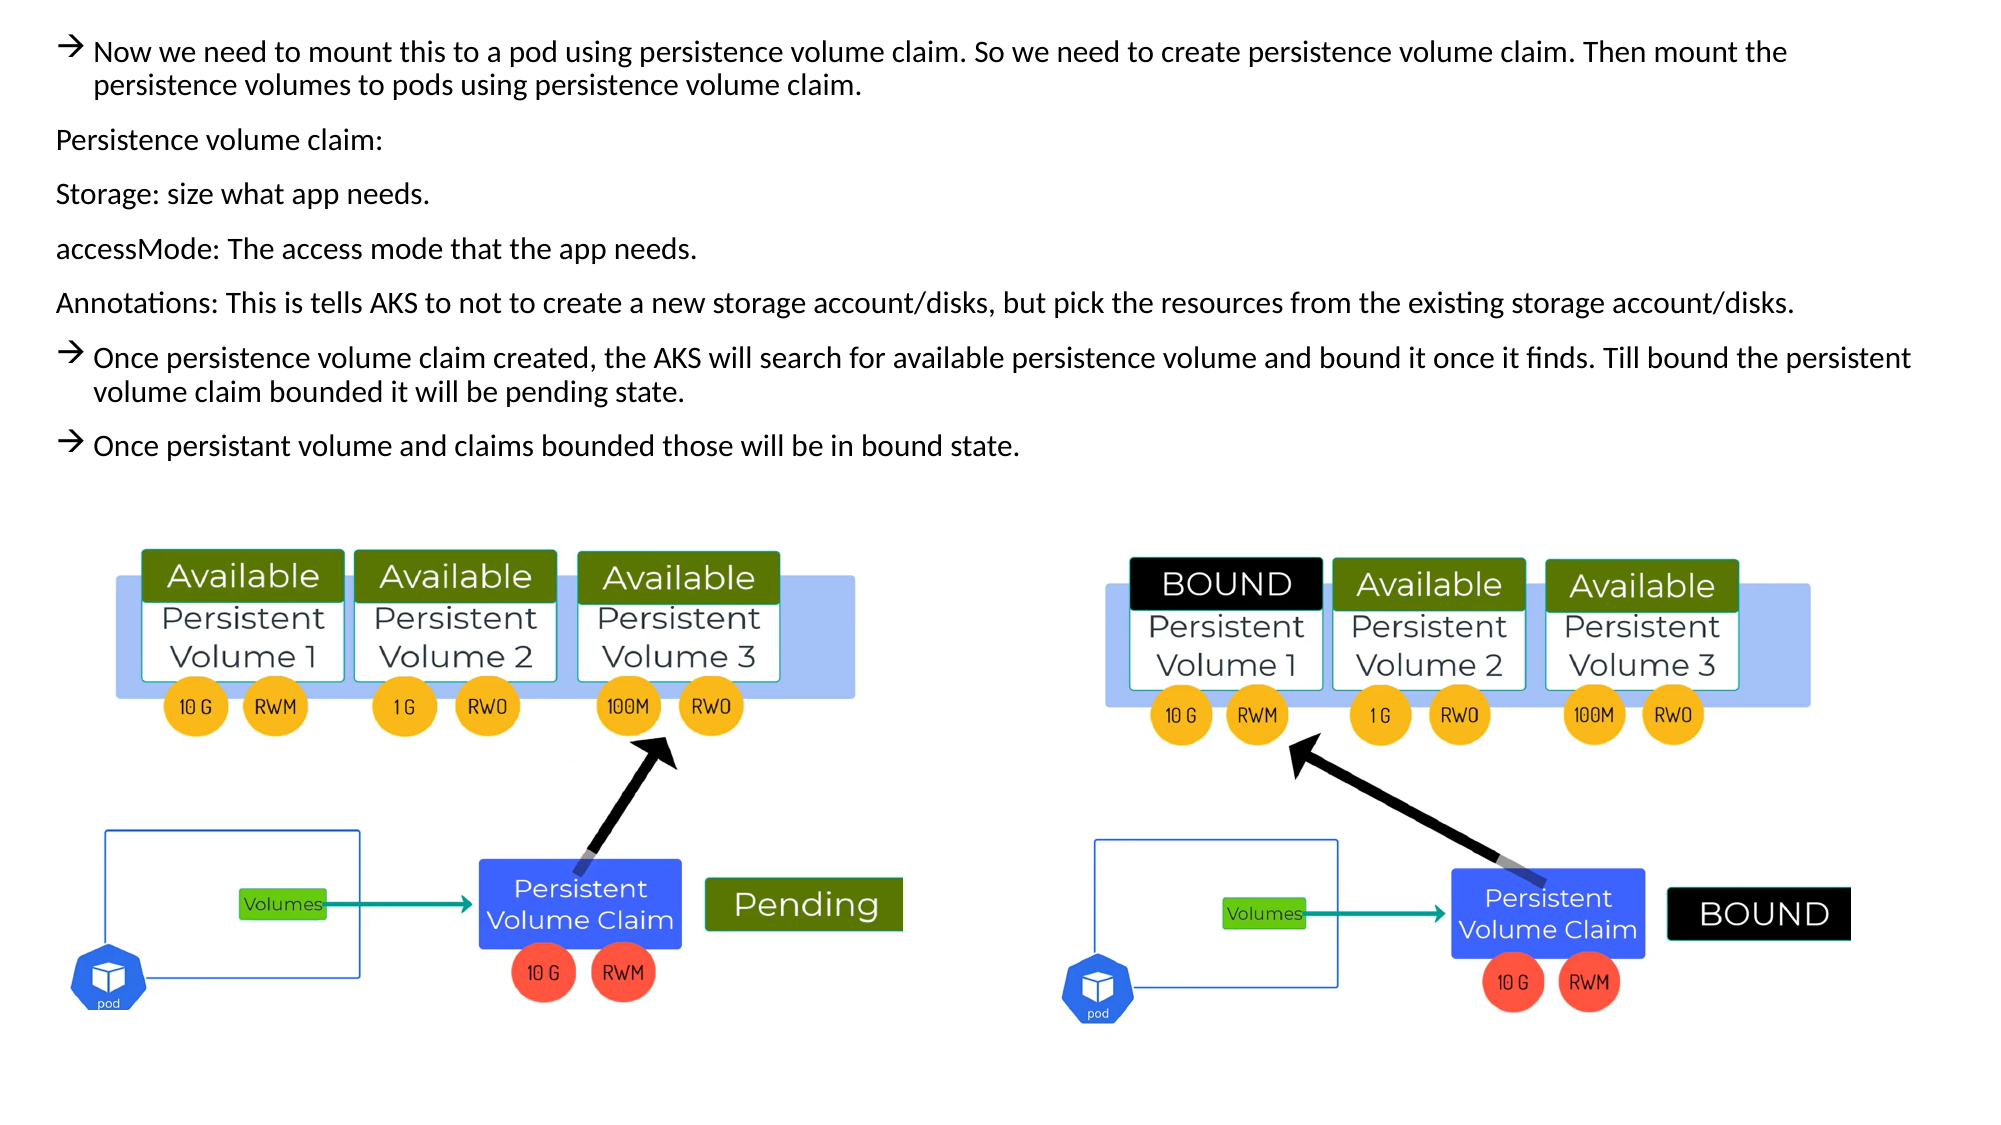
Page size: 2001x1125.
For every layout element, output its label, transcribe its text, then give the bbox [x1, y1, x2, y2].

picture [1054, 539, 1851, 1024]
picture [70, 526, 903, 1010]
list Now we need to mount this to a pod using persistence volume claim. So we need to create persistence volume claim. Then mount the persistence volumes to pods using persistence volume claim. Persistence volume claim: Storage: size what app needs. accessMode: The access mode that the app needs. Annotations: This is tells AKS to not to create a new storage account/disks, but pick the resources from the existing storage account/disks. Once persistence volume claim created, the AKS will search for available persistence volume and bound it once it finds. Till bound the persistent volume claim bounded it will be pending state. Once persistant volume and claims bounded those will be in bound state. [40, 27, 1943, 1088]
